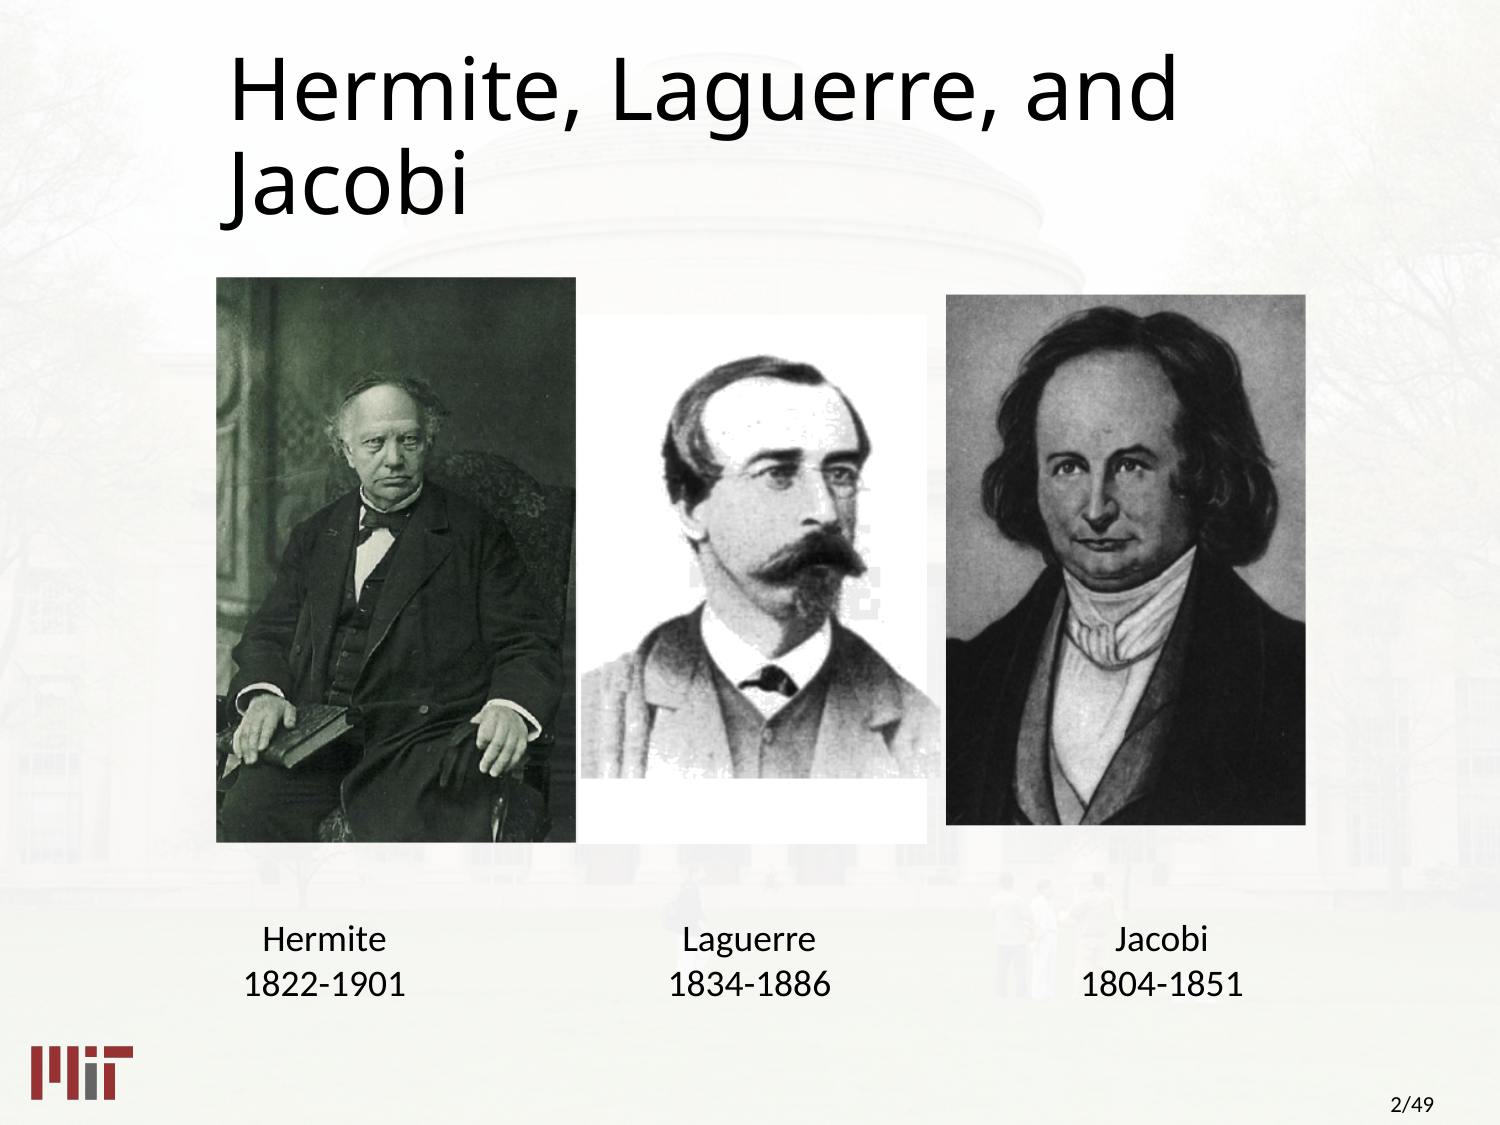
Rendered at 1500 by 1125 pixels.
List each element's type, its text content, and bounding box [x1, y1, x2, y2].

picture [26, 1042, 137, 1103]
text_box Laguerre 1834-1886 [652, 906, 847, 1012]
text_box Jacobi 1804-1851 [1065, 906, 1259, 1012]
text_box Hermite 1822-1901 [227, 906, 422, 1012]
title Hermite, Laguerre, and Jacobi [212, 37, 1379, 241]
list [173, 255, 1359, 859]
